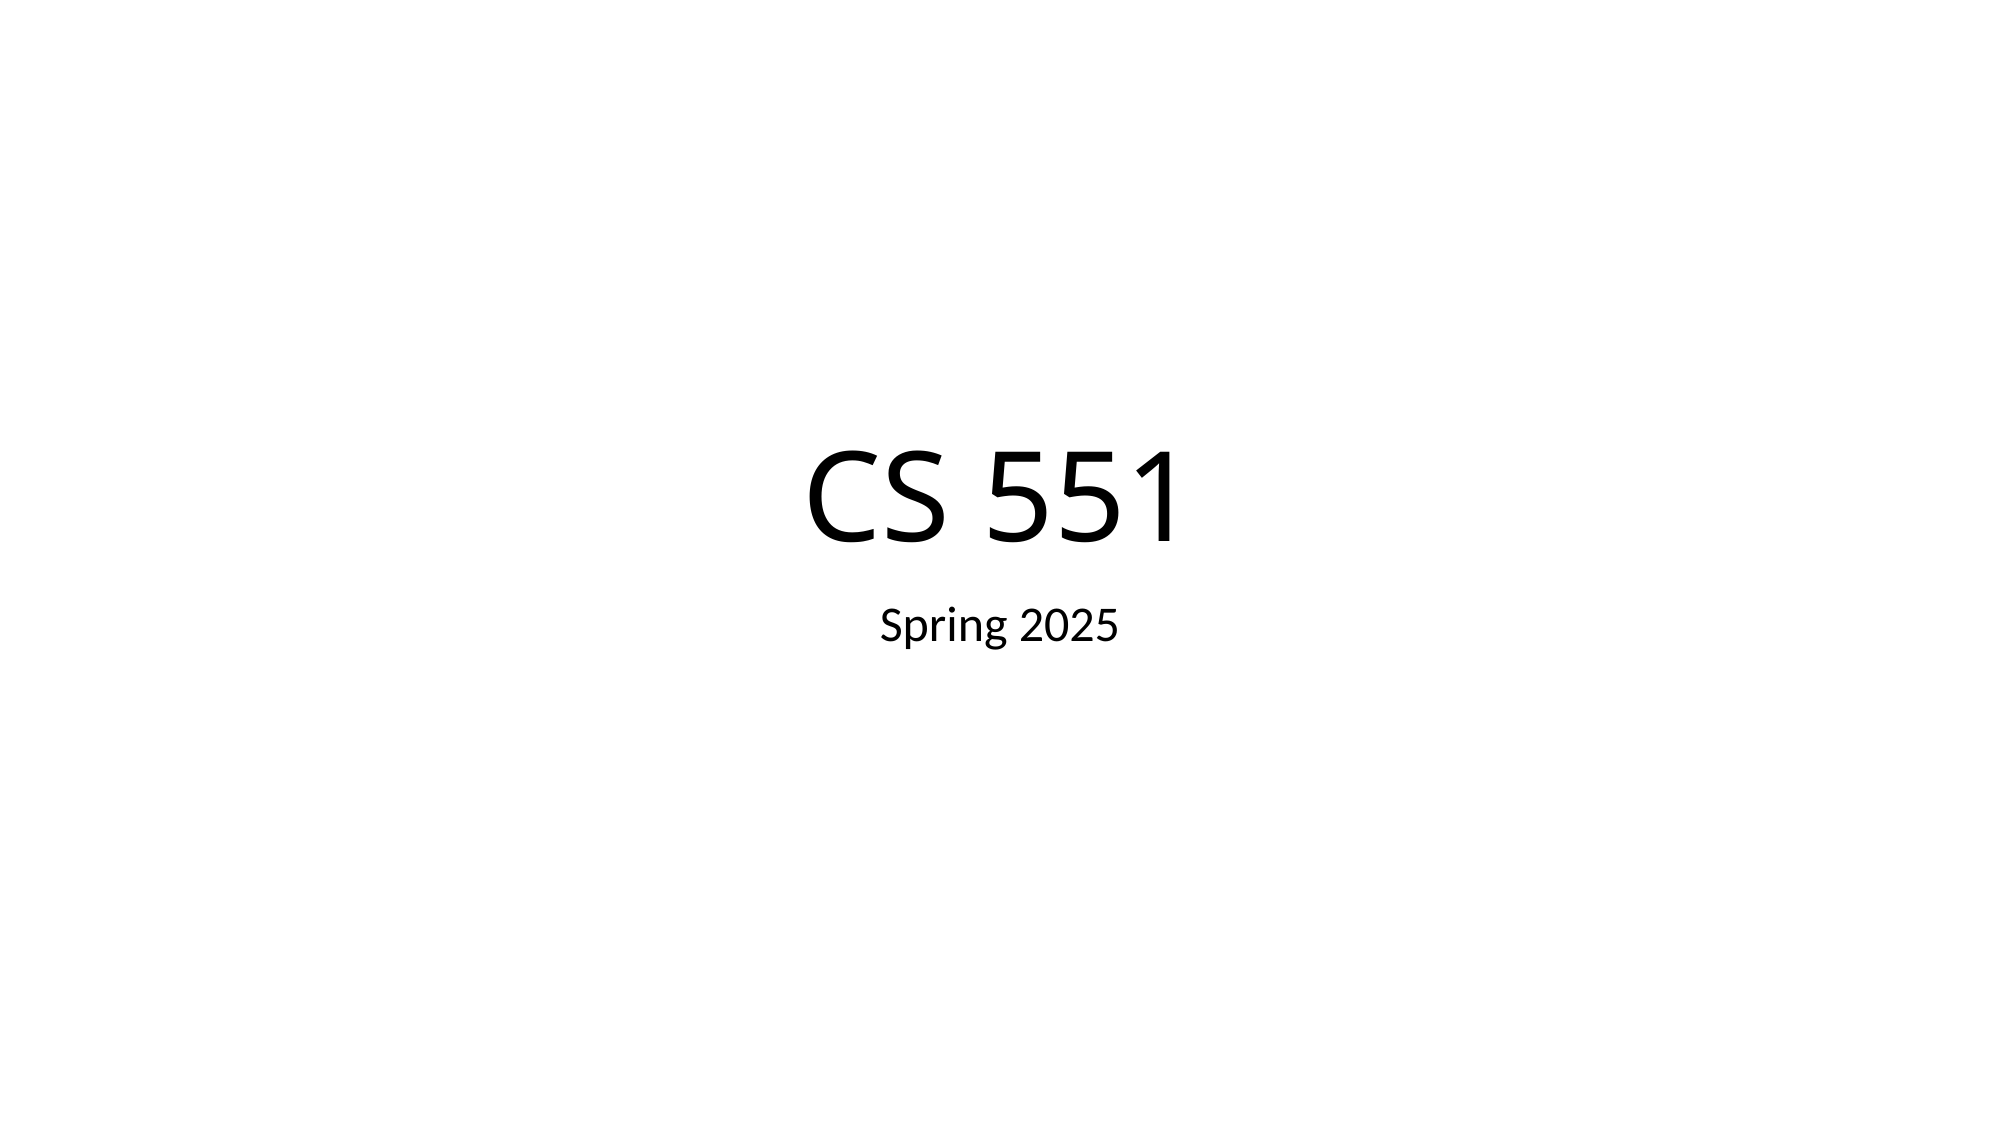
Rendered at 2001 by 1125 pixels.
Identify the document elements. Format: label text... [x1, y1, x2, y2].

title CS 551 [249, 184, 1750, 576]
subtitle Spring 2025 [249, 590, 1750, 863]
